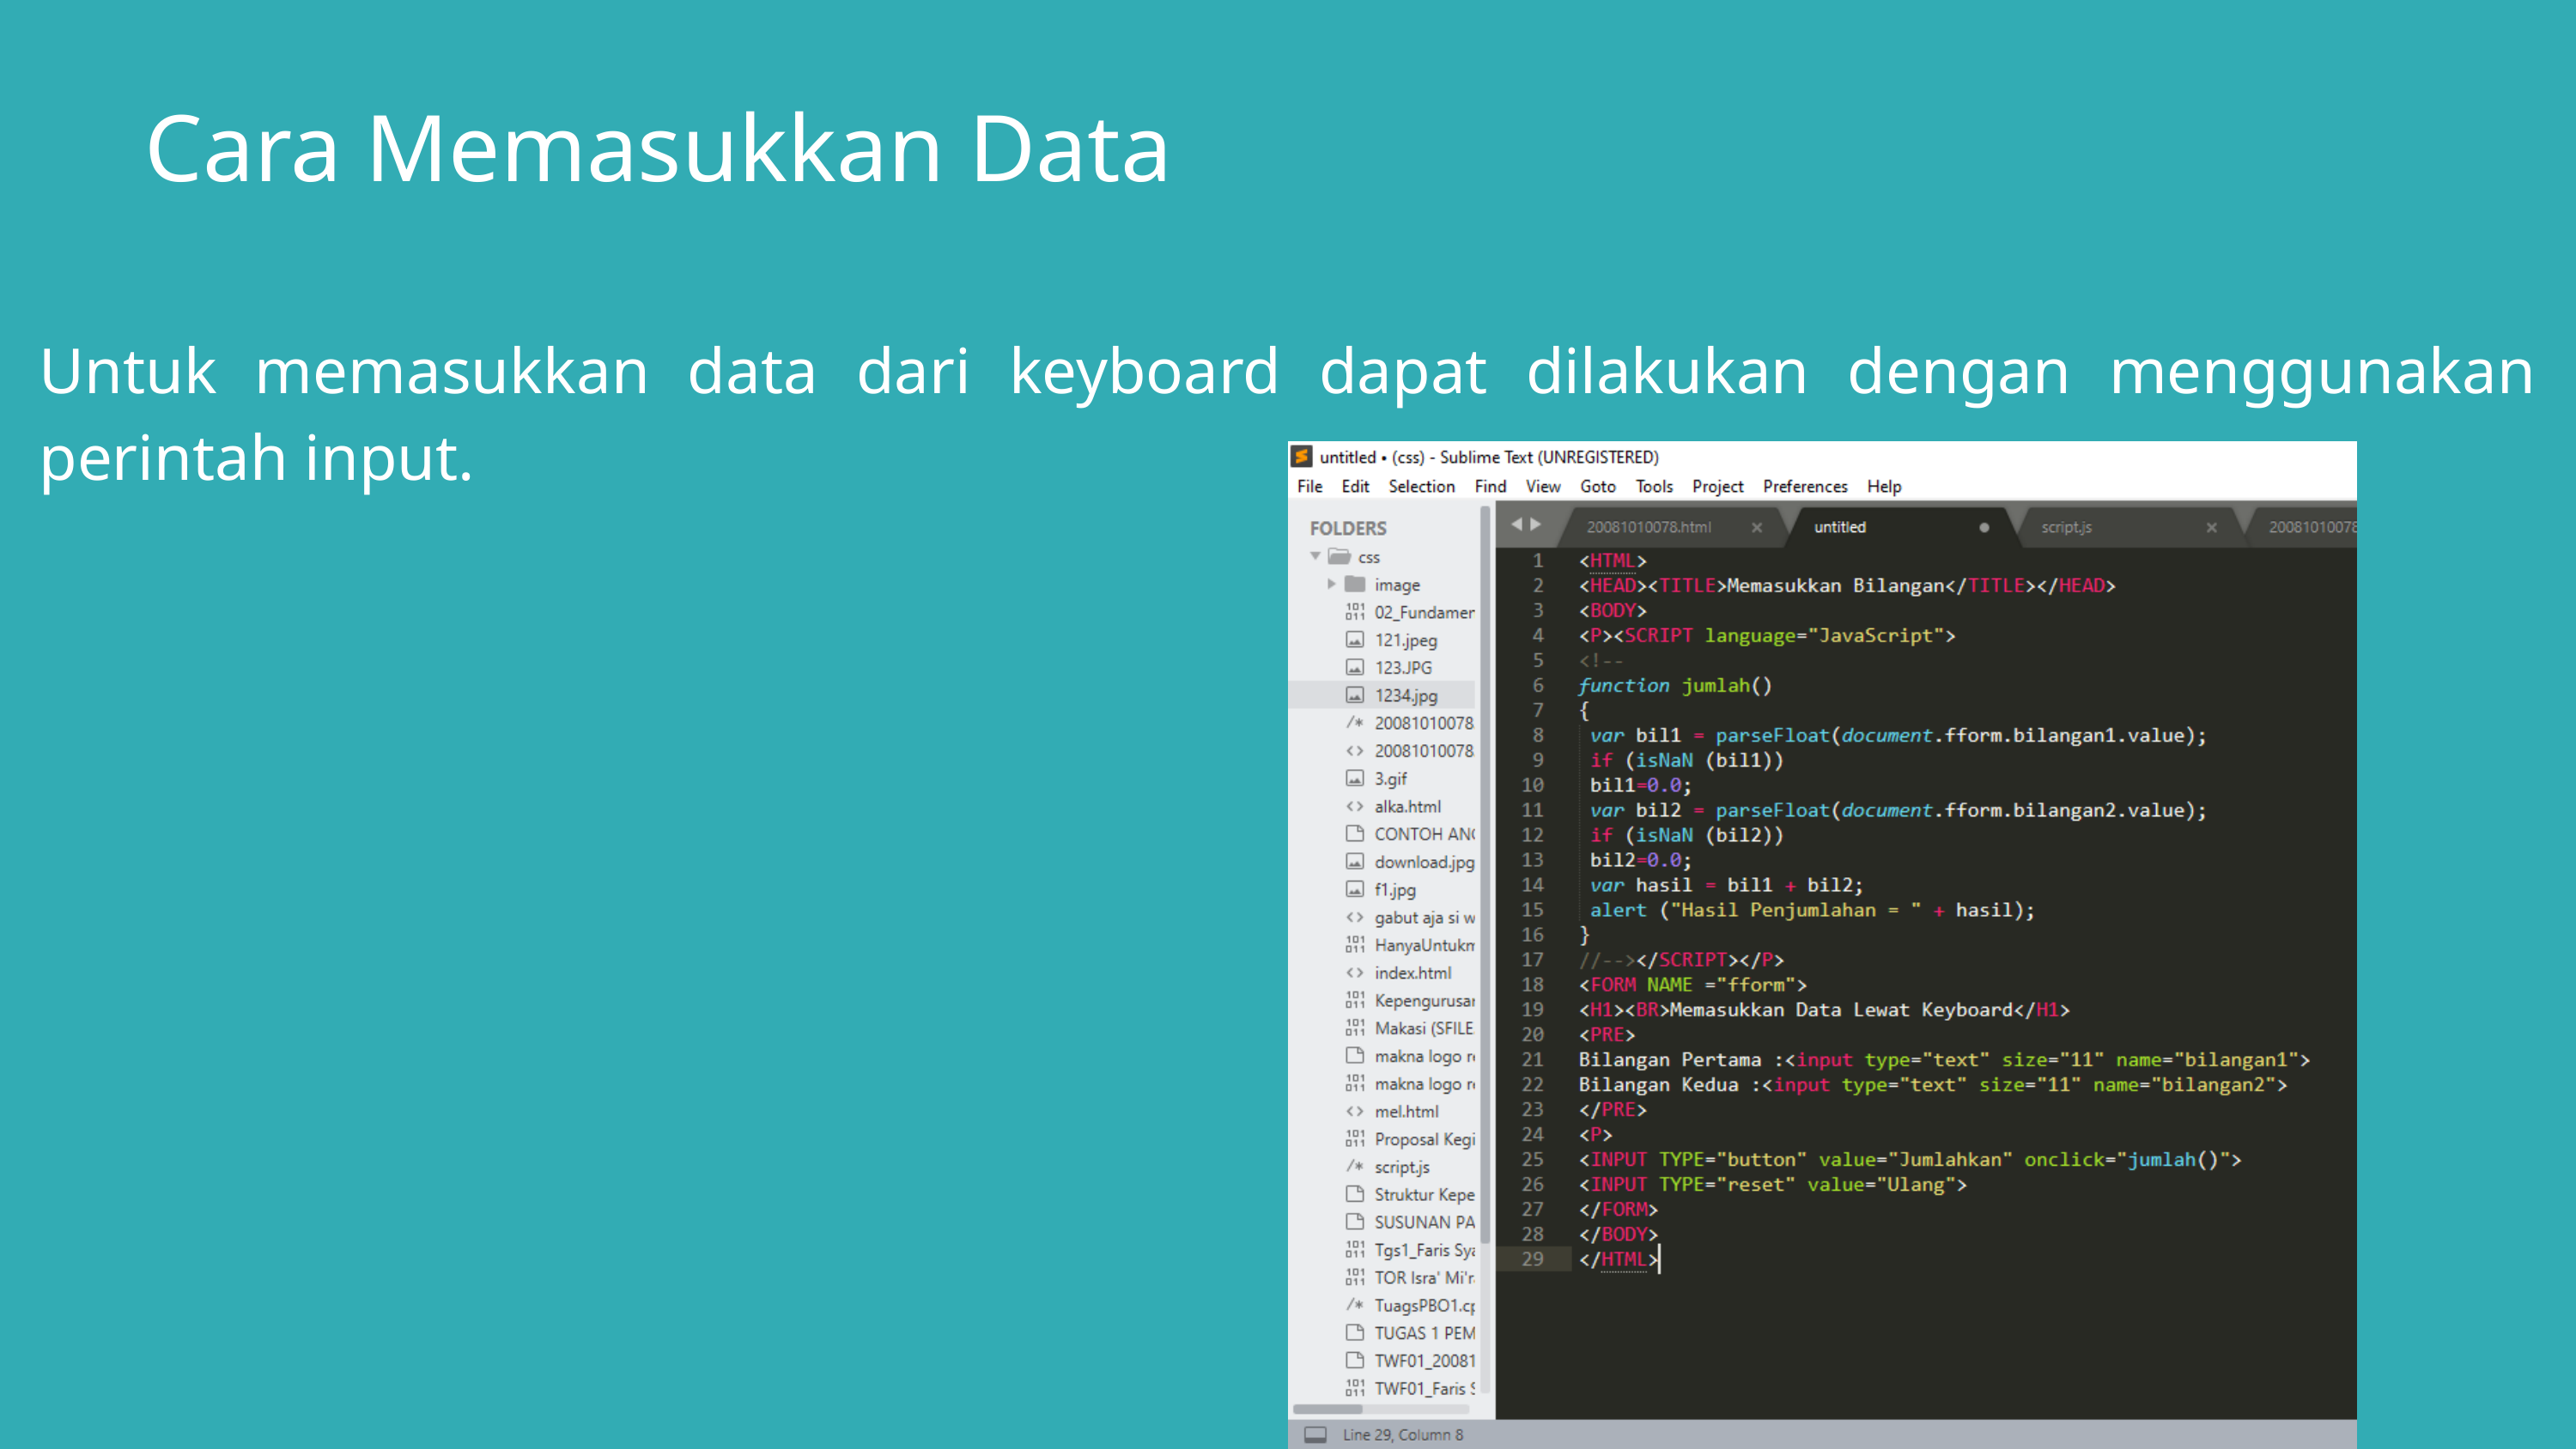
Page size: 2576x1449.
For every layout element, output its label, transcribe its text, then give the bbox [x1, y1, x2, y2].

text_box Cara Memasukkan Data [144, 89, 2104, 200]
text_box Untuk memasukkan data dari keyboard dapat dilakukan dengan menggunakan perintah input. [39, 318, 2537, 494]
picture [1287, 440, 2357, 1449]
